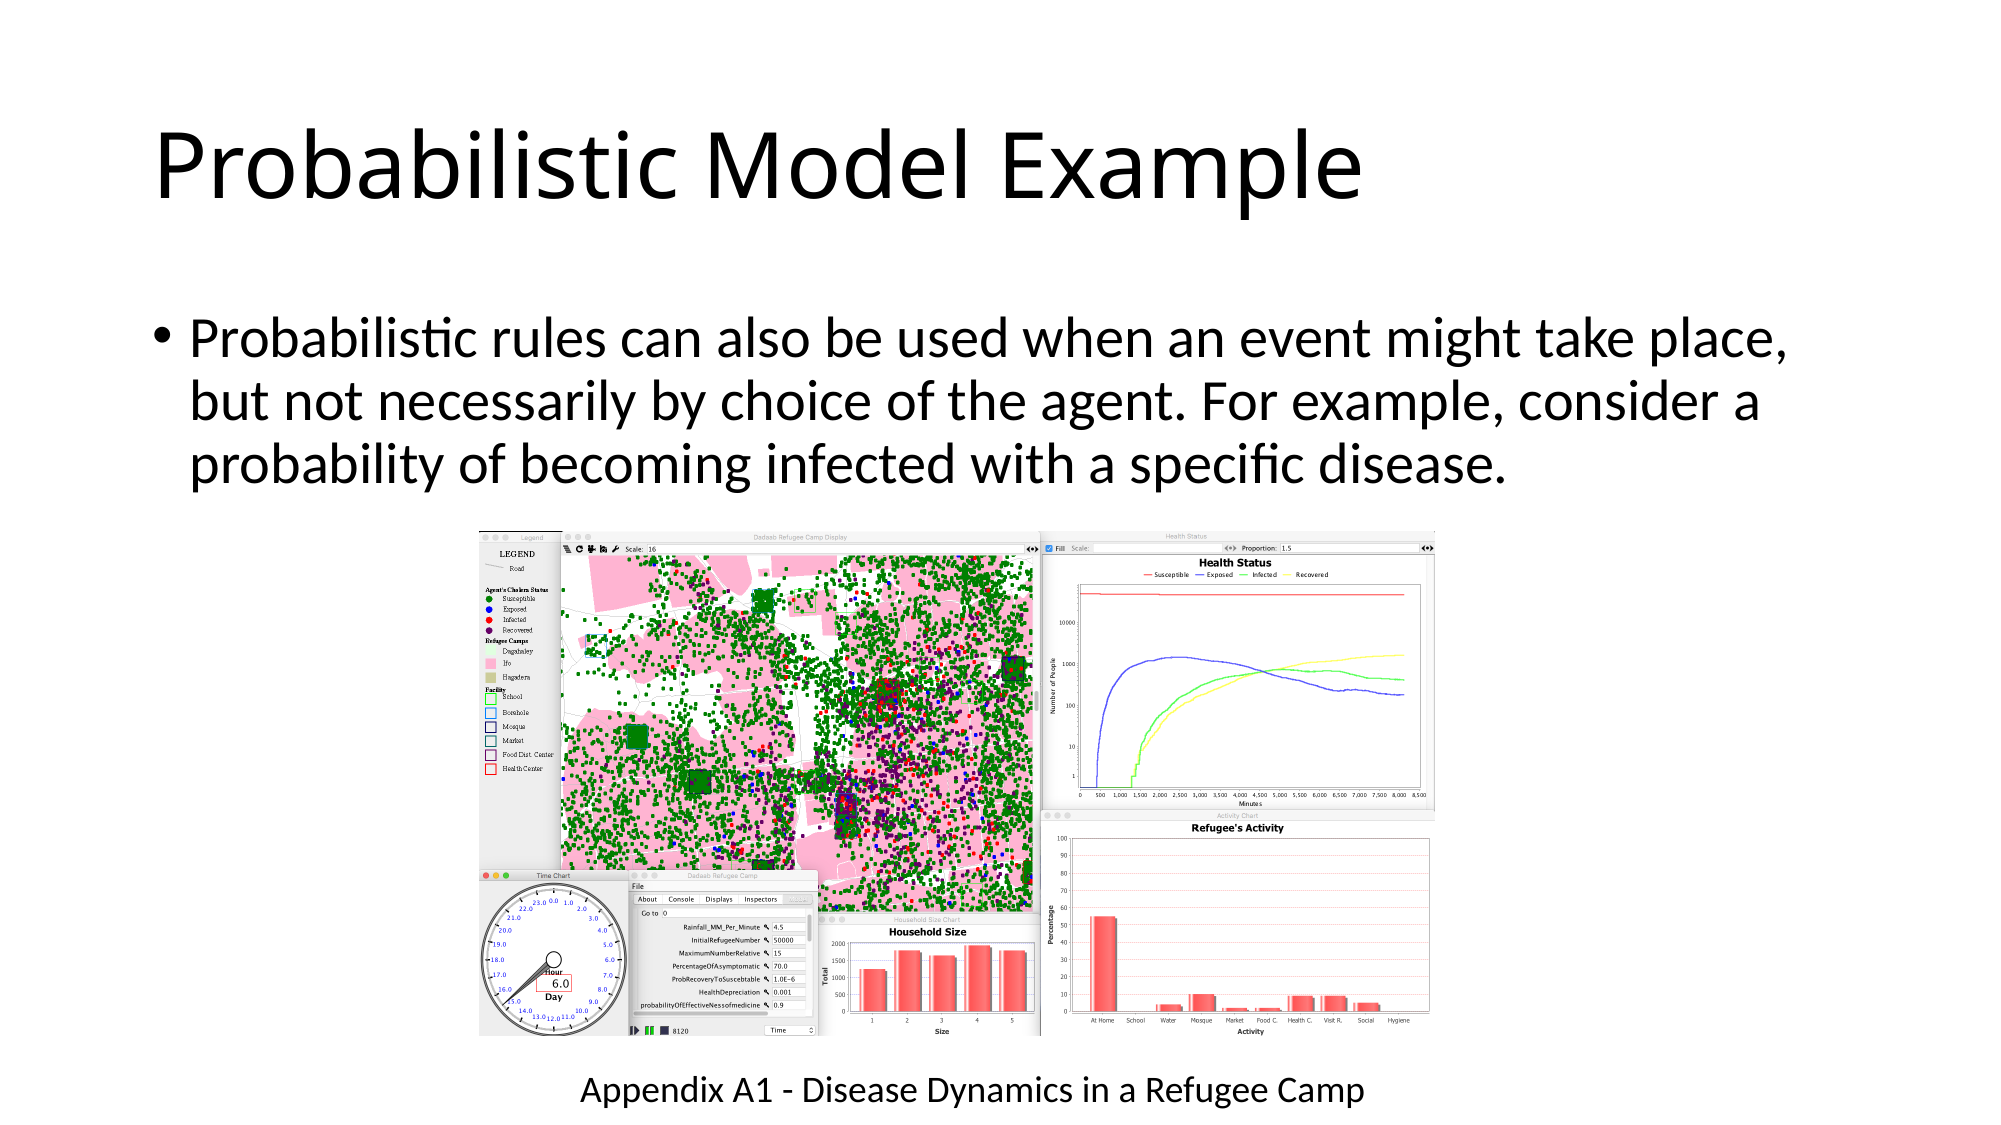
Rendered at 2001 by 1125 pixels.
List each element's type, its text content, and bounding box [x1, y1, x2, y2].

list Probabilistic rules can also be used when an event might take place, but not necessarily by choice of the agent. For example, consider a probability of becoming infected with a specific disease. [137, 299, 1863, 1014]
picture [479, 531, 1435, 1036]
text_box Appendix A1 - Disease Dynamics in a Refugee Camp [565, 1057, 1381, 1117]
title Probabilistic Model Example [137, 59, 1863, 278]
